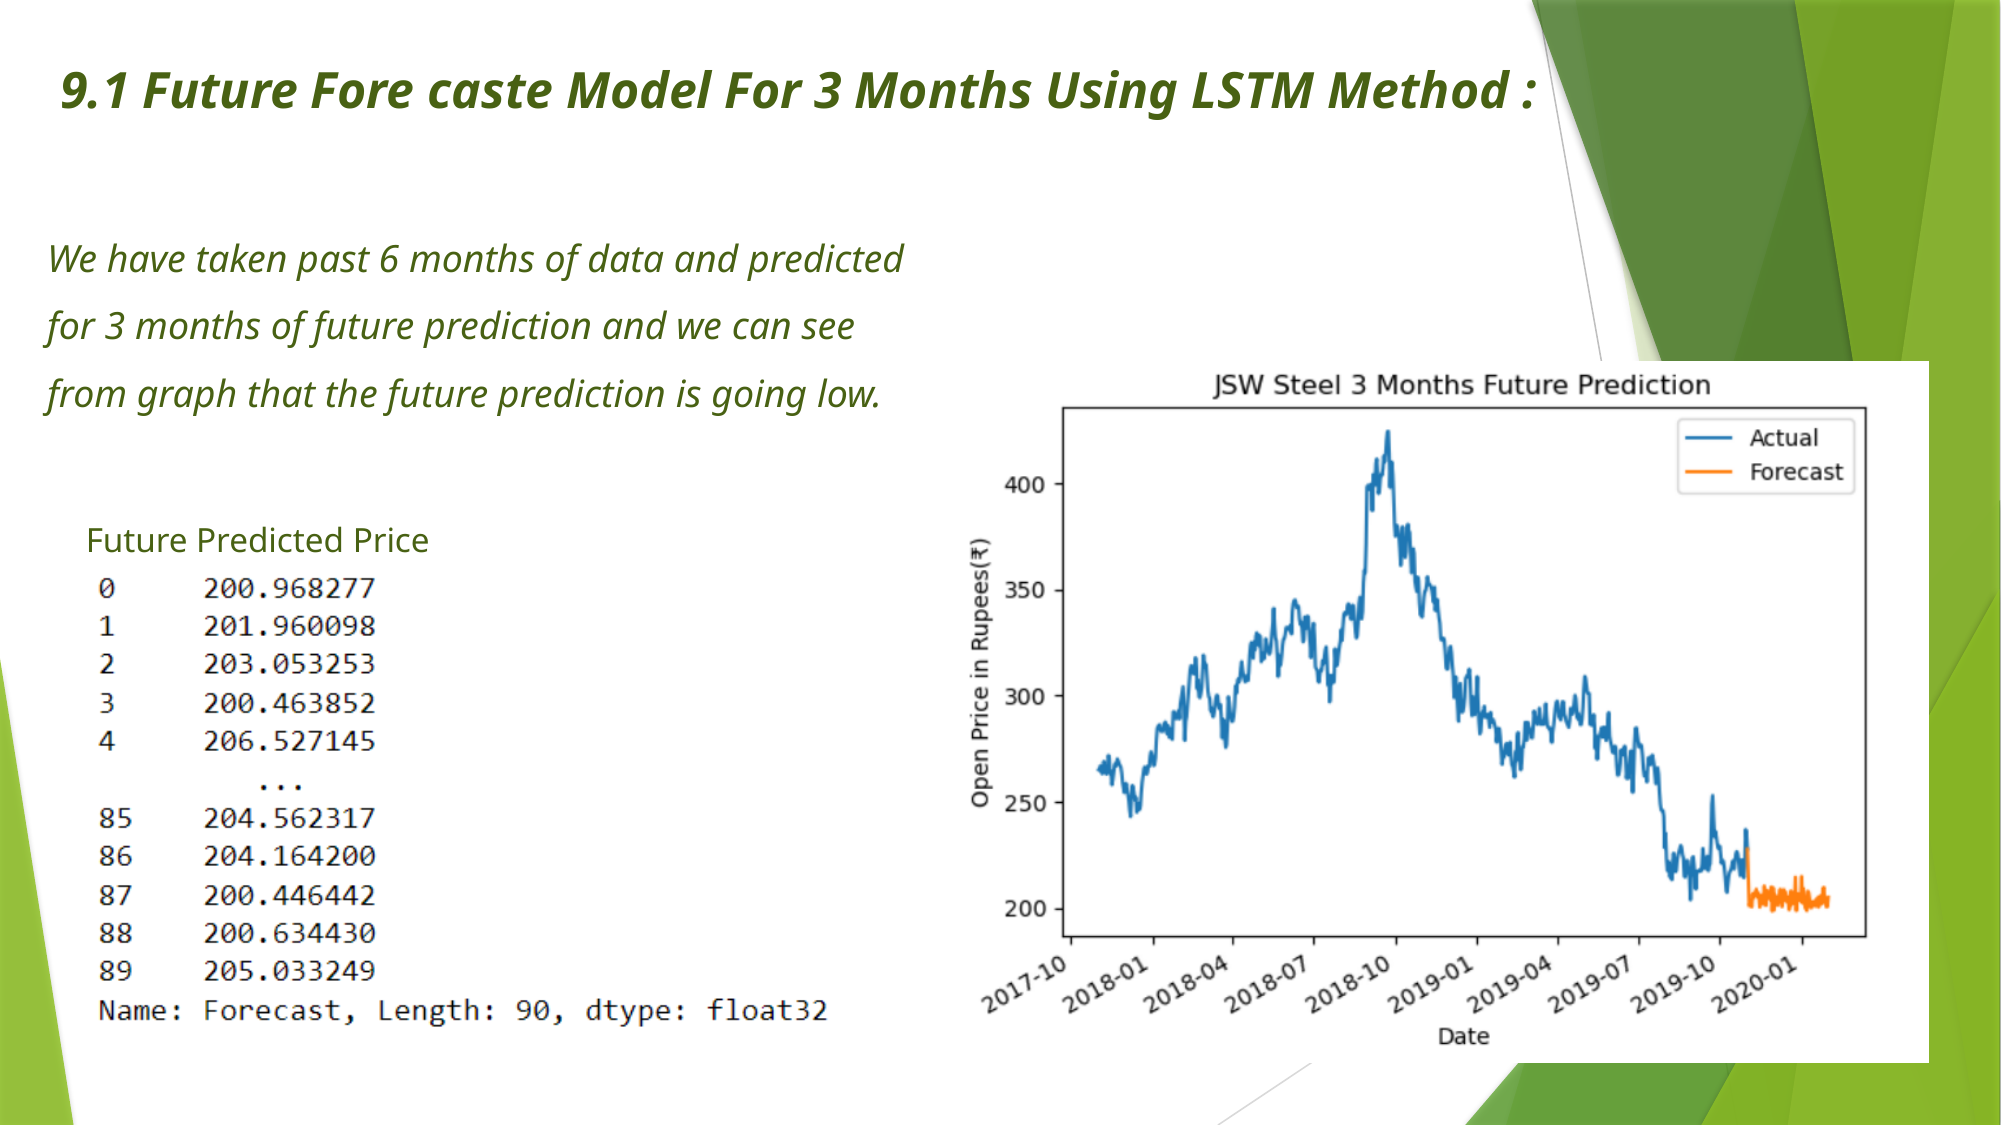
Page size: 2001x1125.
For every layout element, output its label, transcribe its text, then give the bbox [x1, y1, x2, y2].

text_box 9.1 Future Fore caste Model For 3 Months Using LSTM Method : [45, 51, 1638, 126]
picture [70, 566, 857, 1064]
text_box We have taken past 6 months of data and predicted for 3 months of future prediction and we can see from graph that the future prediction is going low. [32, 204, 946, 422]
picture [945, 360, 1930, 1064]
text_box Future Predicted Price [71, 511, 535, 566]
